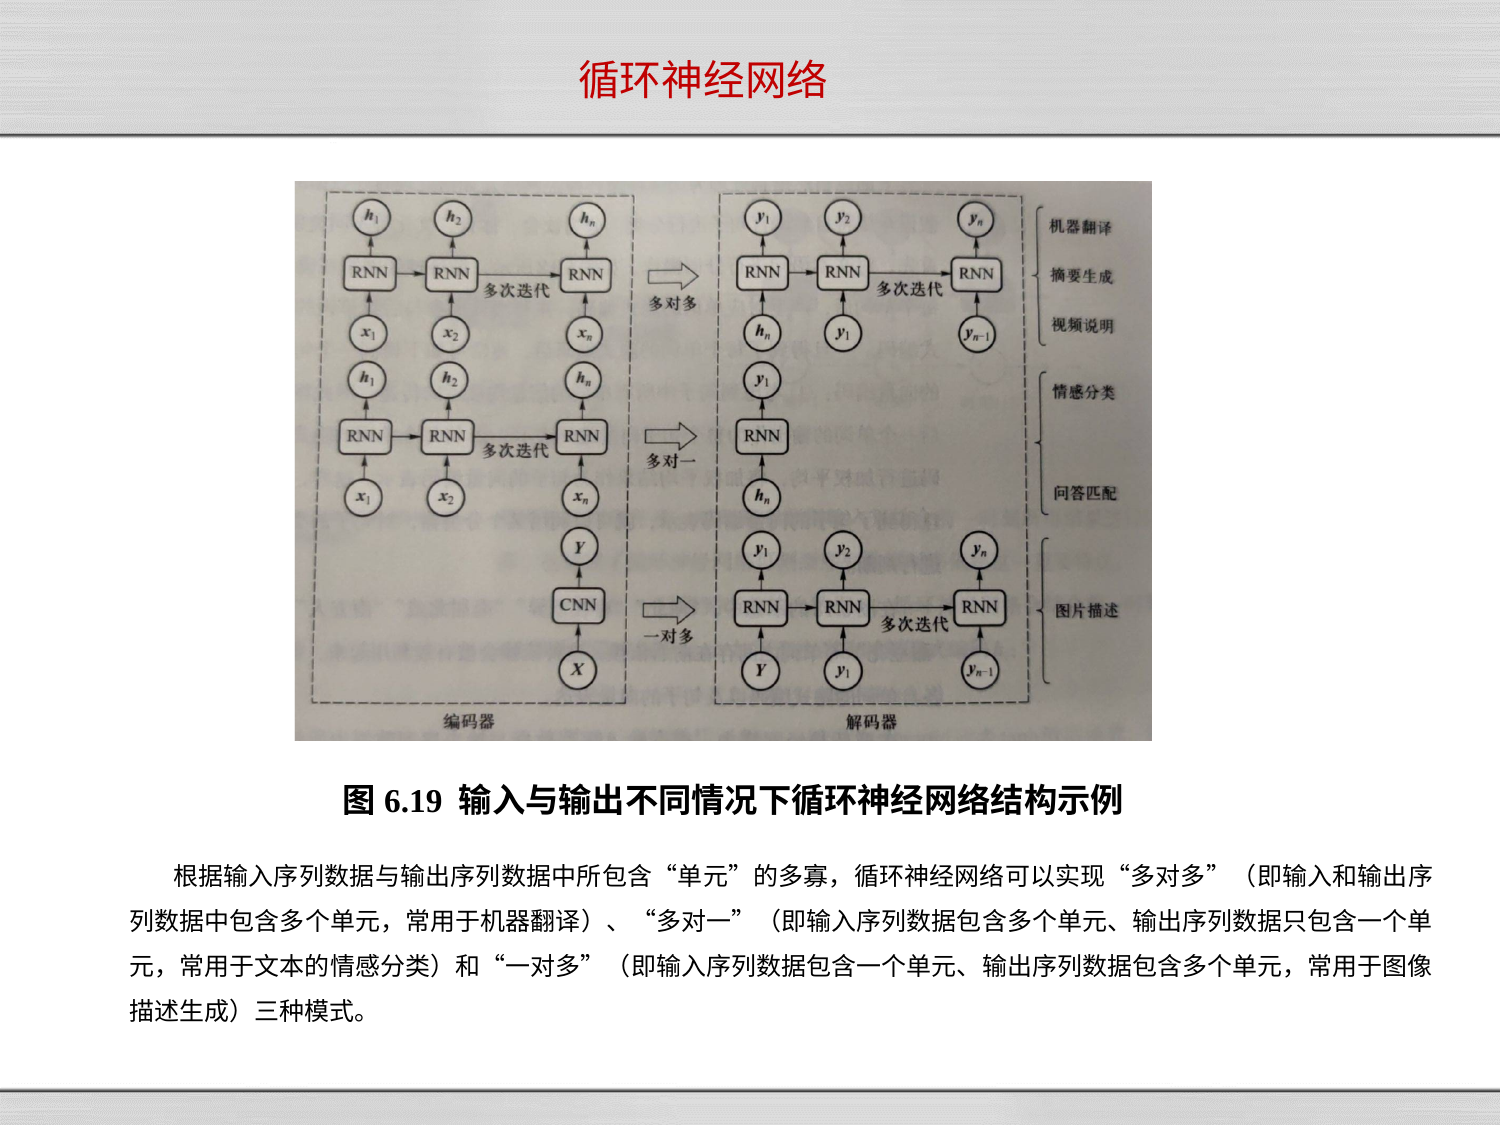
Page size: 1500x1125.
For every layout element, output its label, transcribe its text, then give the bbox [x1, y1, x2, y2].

picture [0, 0, 1500, 1125]
text_box 图6.19 输入与输出不同情况下循环神经网络结构示例 [1008, 772, 1237, 827]
text_box 根据输入序列数据与输出序列数据中所包含“单元”的多寡，循环神经网络可以实现“多对多”（即输入和输出序列数据中包含多个单元，常用于机器翻译）、“多对一”（即输入序列数据包含多个单元、输出序列数据只包含一个单元，常用于文本的情感分类）和“一对多”（即输入序列数据包含一个单元、输出序列数据包含多个单元，常用于图像描述生成）三种模式。 [114, 838, 1448, 1033]
text_box 图6.19 输入与输出不同情况下循环神经网络结构示例 [230, 772, 437, 827]
title 循环神经网络 [87, 20, 1320, 128]
